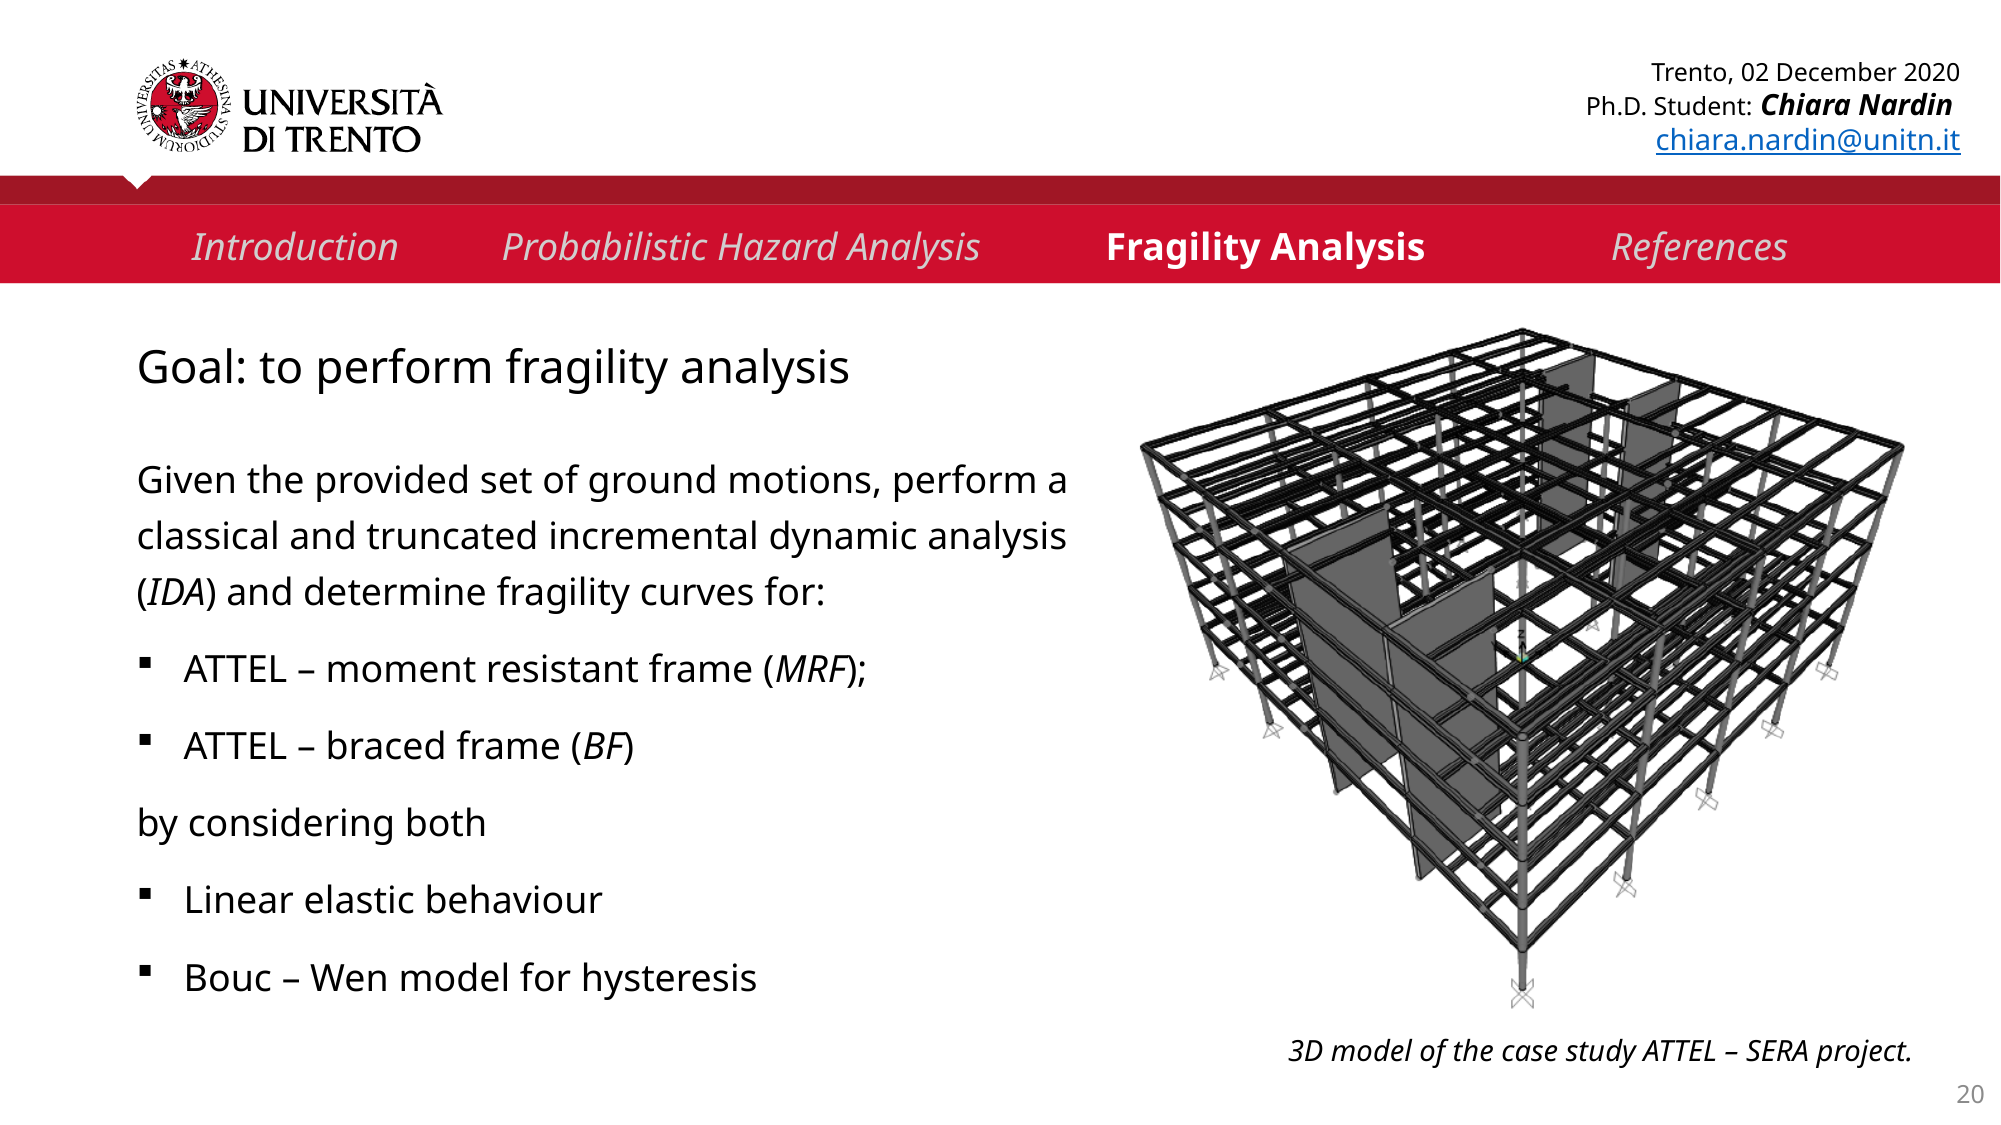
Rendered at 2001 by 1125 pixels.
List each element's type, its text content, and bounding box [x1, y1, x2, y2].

list Goal: to perform fragility analysis [121, 336, 1114, 408]
table_header Introduction [122, 213, 470, 273]
text_box 3D model of the case study ATTEL – SERA project. [980, 1024, 1929, 1075]
list Given the provided set of ground motions, perform a classical and truncated incremental dynamic analysis (IDA) and determine fragility curves for: ATTEL – moment resistant frame (MRF); ATTEL – braced frame (BF) by considering both Linear elastic behaviour Bouc – Wen model for hysteresis [121, 437, 1102, 1075]
table_header Fragility Analysis [1013, 213, 1518, 273]
text_box Trento, 02 December 2020 Ph.D. Student: Chiara Nardin chiara.nardin@unitn.it [1401, 48, 1976, 169]
picture [0, 0, 2001, 1125]
slide_number 20 [1857, 1065, 2000, 1125]
table_header Probabilistic Hazard Analysis [470, 213, 1013, 273]
table_header References [1518, 213, 1881, 273]
